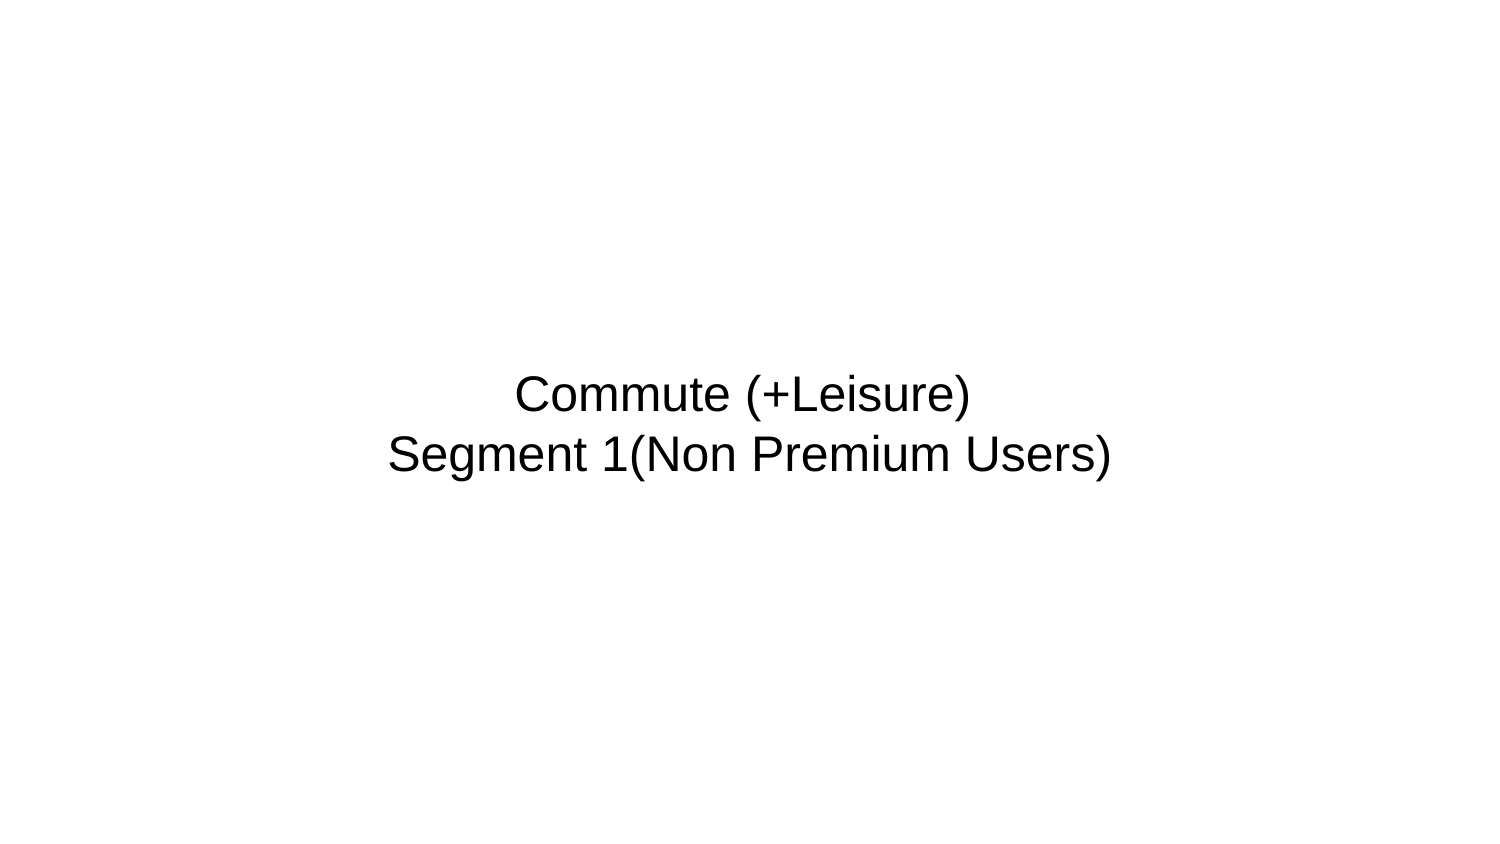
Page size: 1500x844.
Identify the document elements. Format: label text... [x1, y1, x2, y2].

title Commute (+Leisure) Segment 1(Non Premium Users) [51, 352, 1449, 491]
